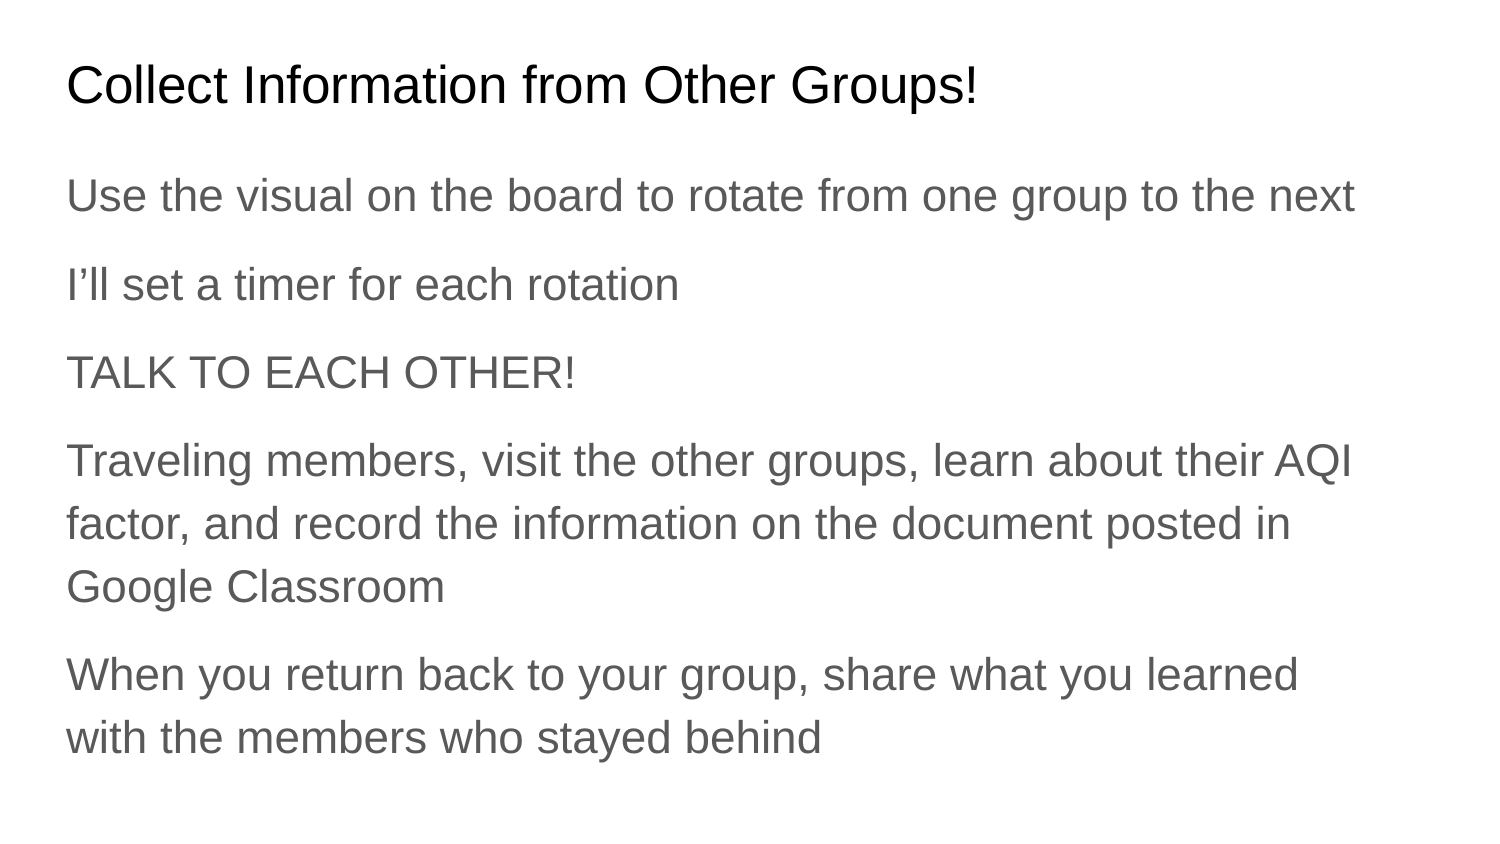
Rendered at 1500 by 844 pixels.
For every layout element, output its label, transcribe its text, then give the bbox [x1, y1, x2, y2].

title Collect Information from Other Groups! [51, 35, 1449, 130]
list Use the visual on the board to rotate from one group to the next I’ll set a timer for each rotation TALK TO EACH OTHER! Traveling members, visit the other groups, learn about their AQI factor, and record the information on the document posted in Google Classroom When you return back to your group, share what you learned with the members who stayed behind [51, 142, 1409, 812]
